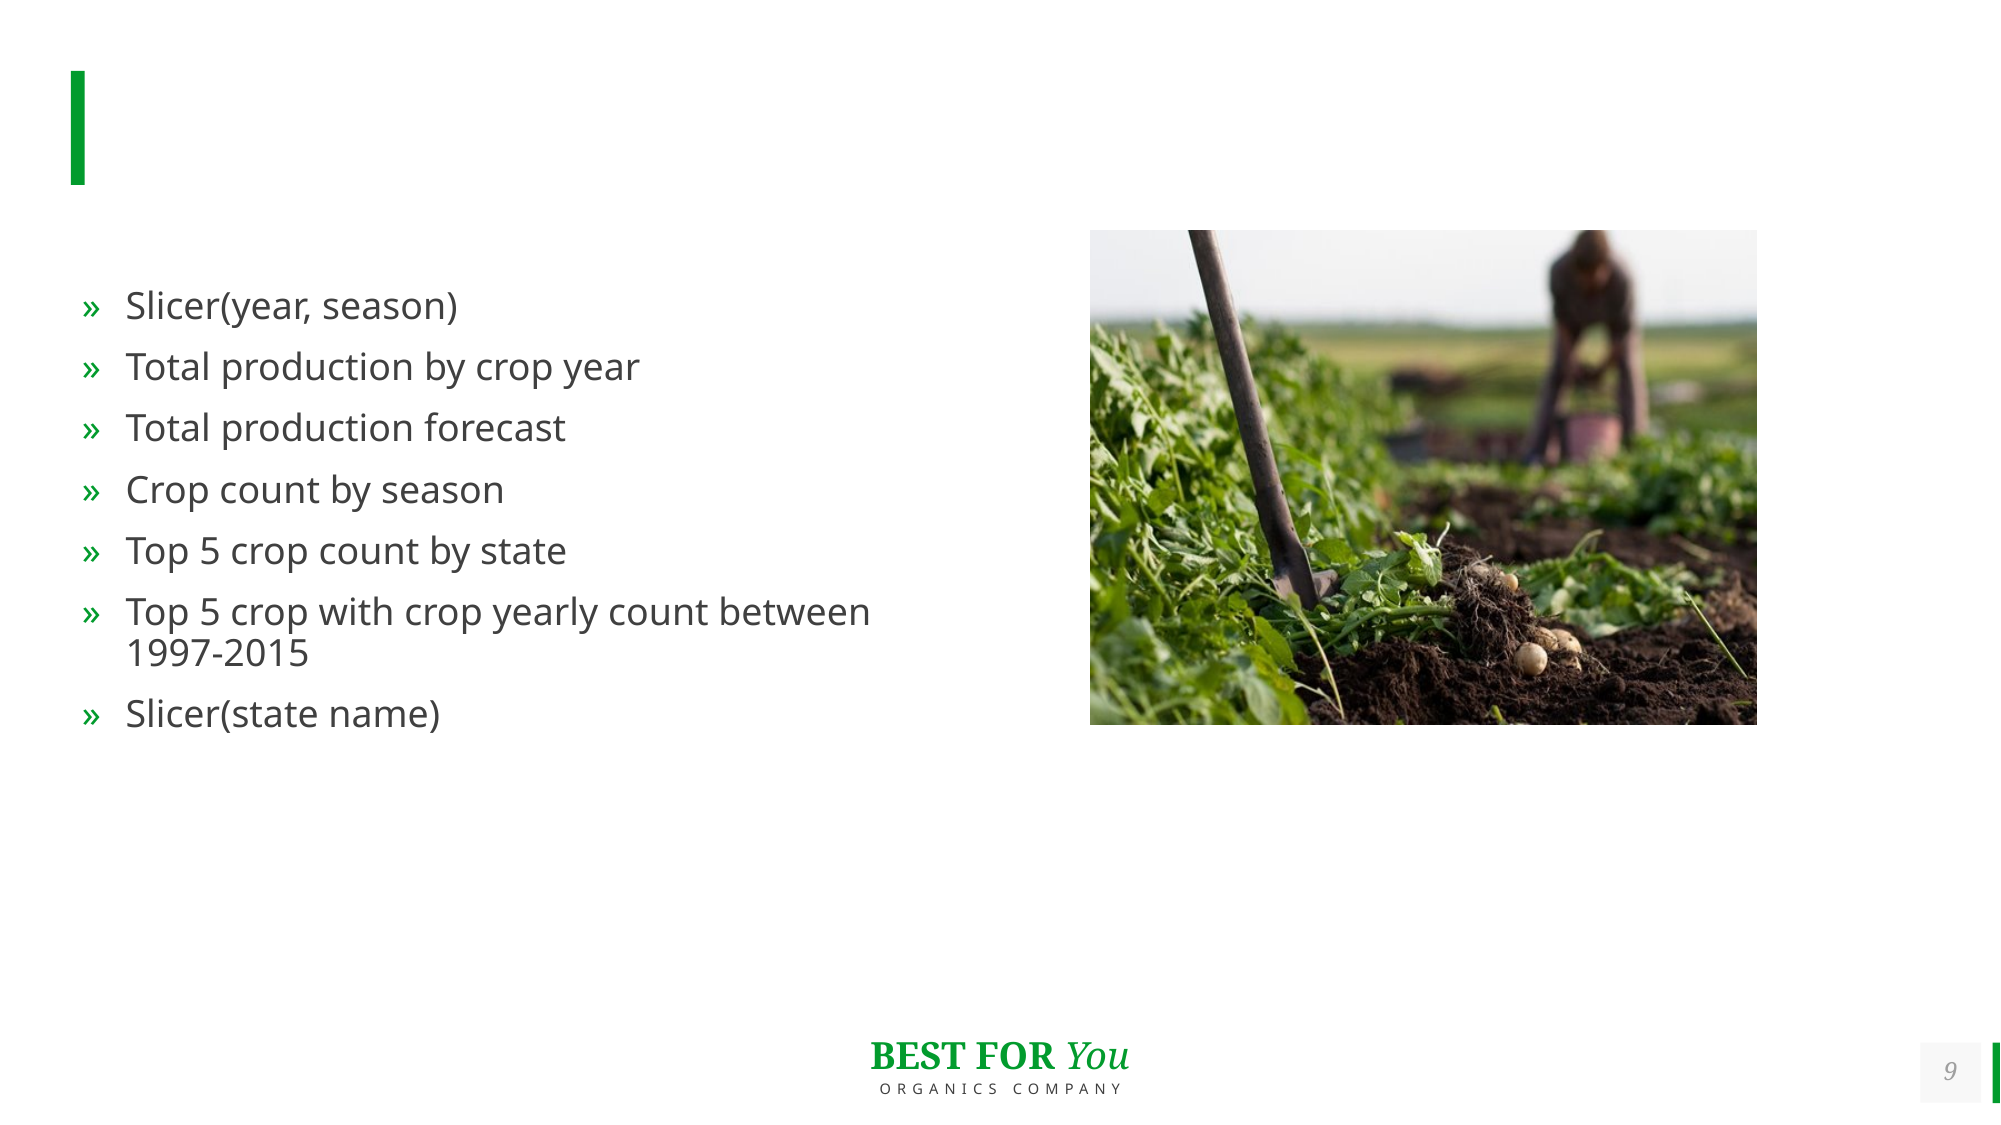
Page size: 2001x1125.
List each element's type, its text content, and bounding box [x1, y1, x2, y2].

list Slicer(year, season) Total production by crop year Total production forecast Crop count by season Top 5 crop count by state Top 5 crop with crop yearly count between 1997-2015 Slicer(state name) [81, 286, 980, 891]
slide_number 9 [1920, 1042, 1982, 1103]
picture [1090, 230, 1757, 725]
